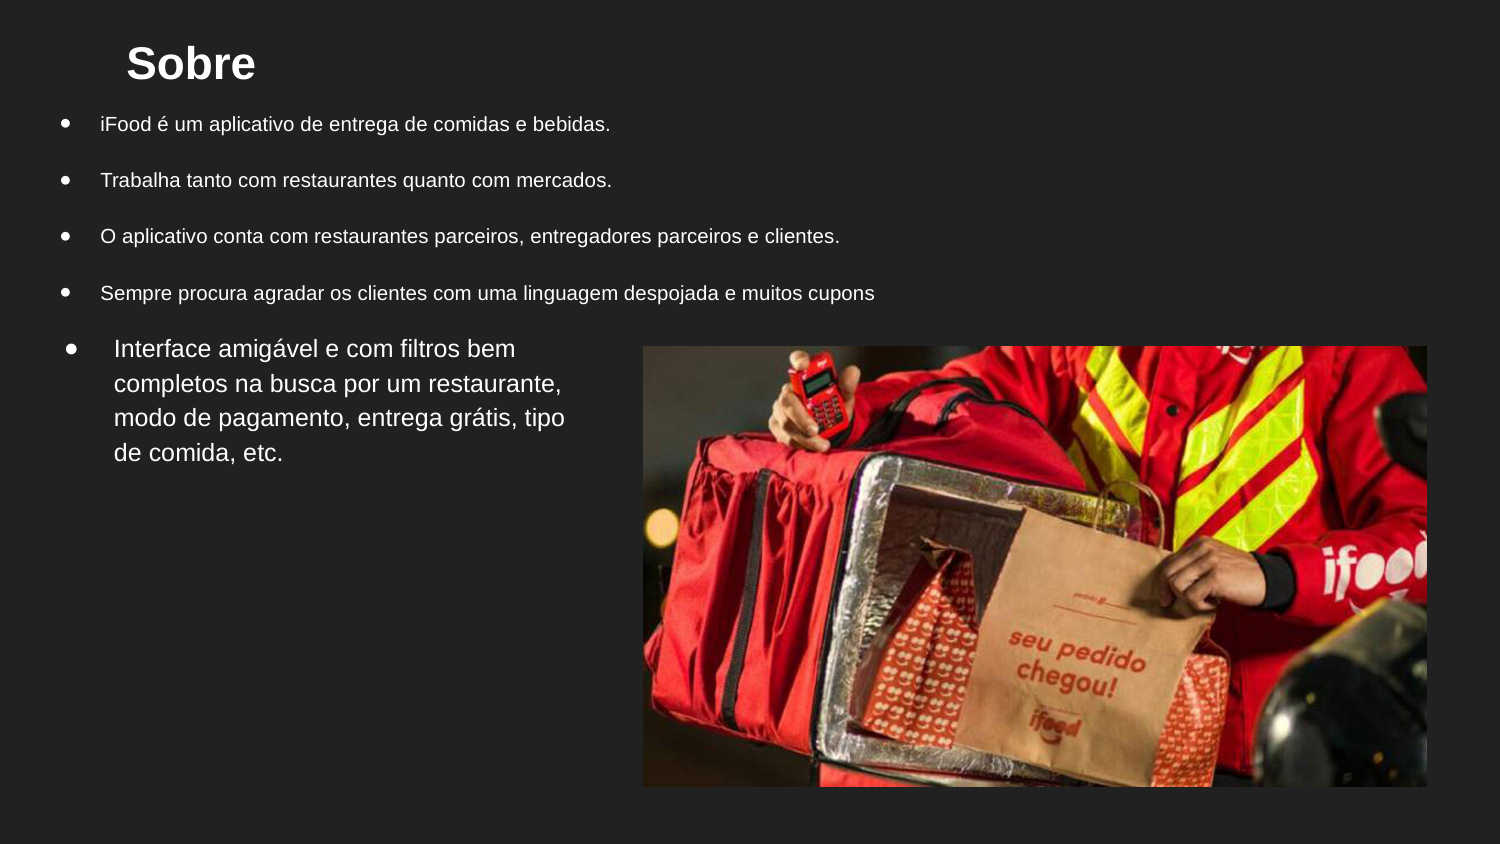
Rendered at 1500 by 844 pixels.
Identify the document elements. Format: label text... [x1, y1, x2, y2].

subtitle Sobre [111, 29, 1397, 91]
subtitle Interface amigável e com filtros bem completos na busca por um restaurante, modo de pagamento, entrega grátis, tipo de comida, etc. [23, 313, 595, 729]
subtitle iFood é um aplicativo de entrega de comidas e bebidas. Trabalha tanto com restaurantes quanto com mercados. O aplicativo conta com restaurantes parceiros, entregadores parceiros e clientes. Sempre procura agradar os clientes com uma linguagem despojada e muitos cupons [23, 92, 1164, 322]
picture [643, 346, 1427, 788]
